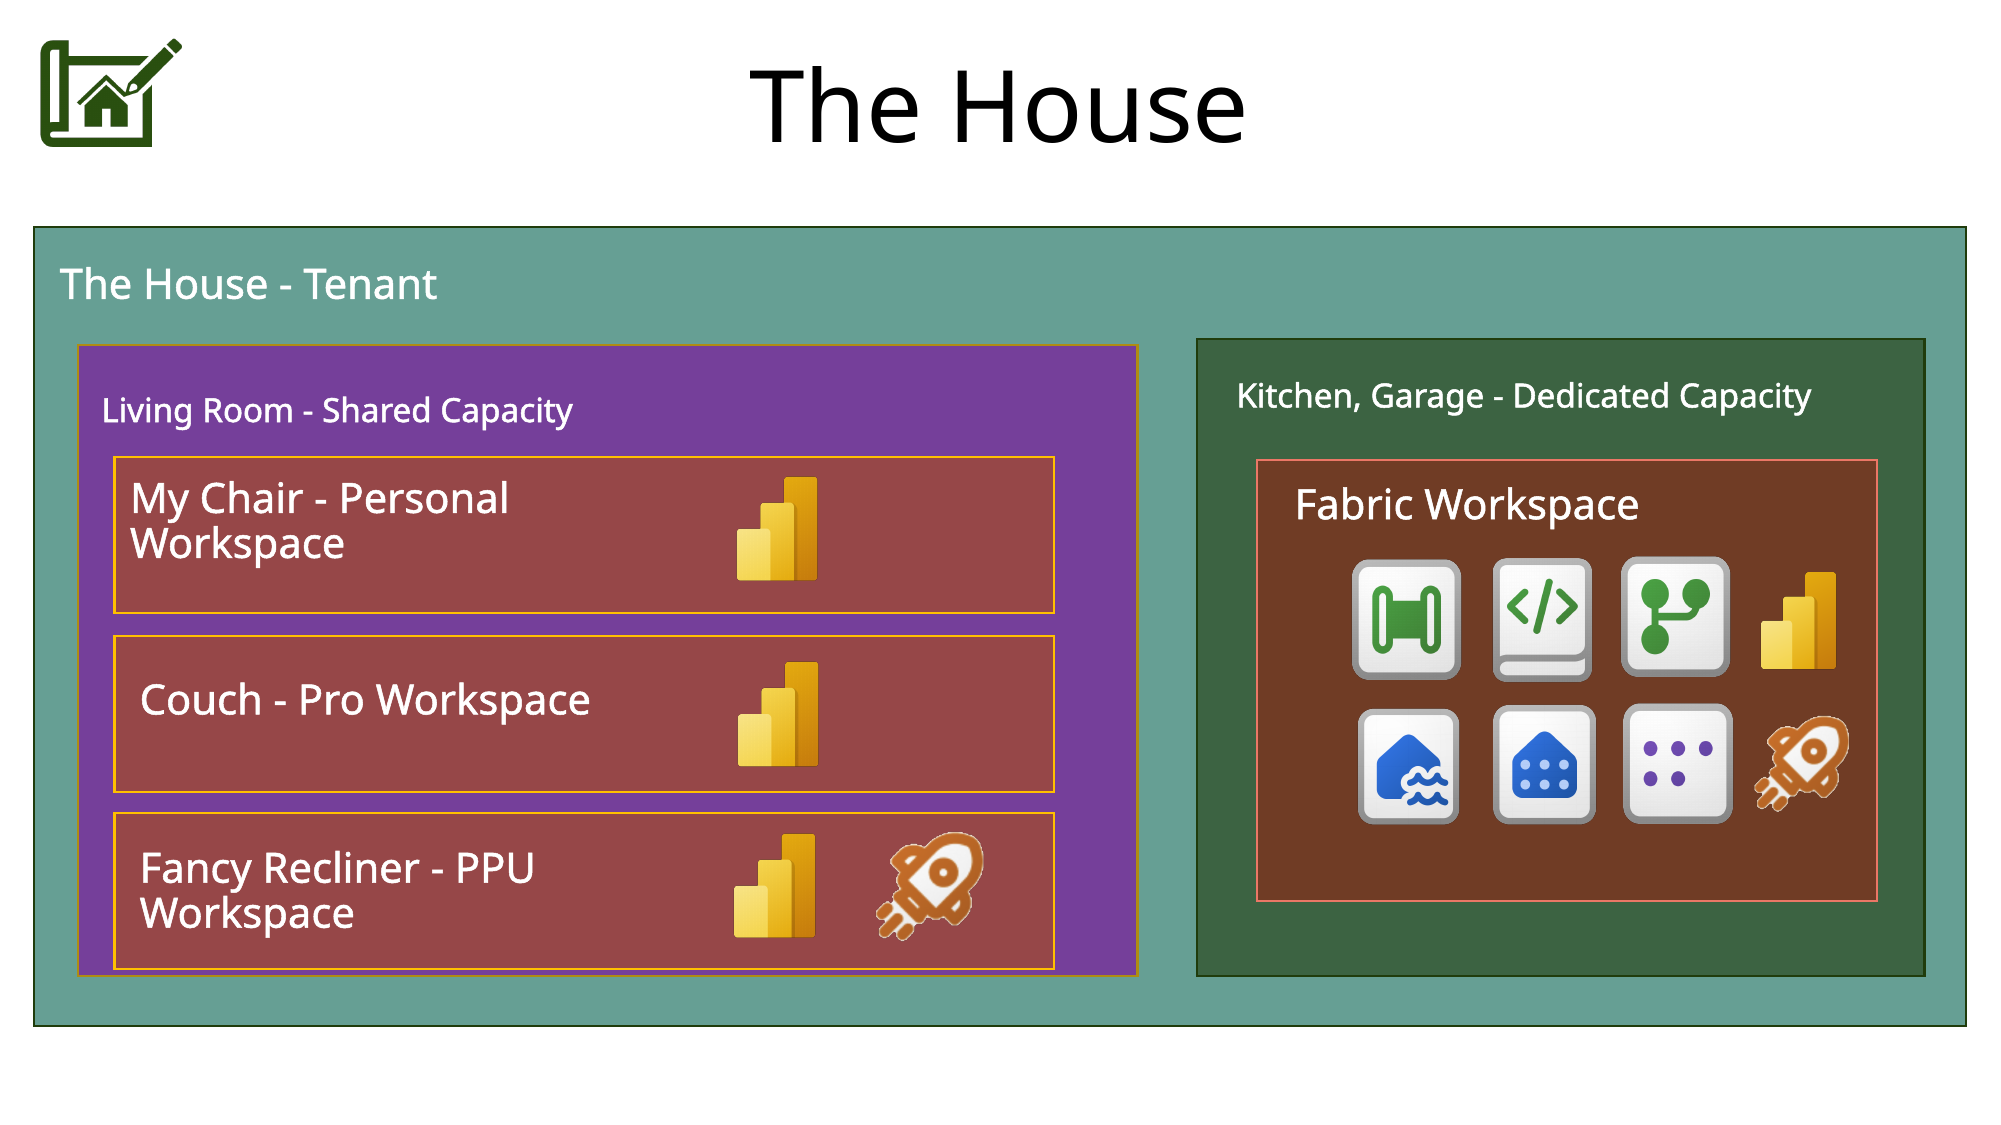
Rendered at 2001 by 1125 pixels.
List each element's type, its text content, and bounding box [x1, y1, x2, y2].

text_box Kitchen, Garage - Dedicated Capacity [1236, 371, 1906, 446]
text_box The House - Tenant [59, 255, 461, 330]
picture [724, 654, 832, 774]
picture [847, 806, 1013, 970]
text_box [77, 344, 1139, 977]
text_box Couch - Pro Workspace [139, 670, 681, 780]
text_box [113, 456, 1055, 614]
text_box [1013, 812, 1055, 970]
text_box Living Room - Shared Capacity [101, 385, 706, 460]
picture [34, 18, 185, 169]
text_box [33, 226, 1967, 1027]
text_box My Chair - Personal Workspace [129, 469, 723, 532]
text_box [1256, 459, 1878, 902]
title The House [0, 18, 2000, 202]
text_box Fancy Recliner - PPU Workspace [139, 839, 706, 948]
picture [720, 826, 829, 945]
picture [723, 469, 831, 588]
text_box [113, 635, 1055, 793]
picture [1345, 702, 1472, 831]
text_box Fabric Workspace [1294, 475, 1763, 550]
text_box [1196, 338, 1926, 977]
picture [1338, 541, 1875, 839]
text_box [113, 812, 847, 970]
picture [1748, 565, 1849, 676]
